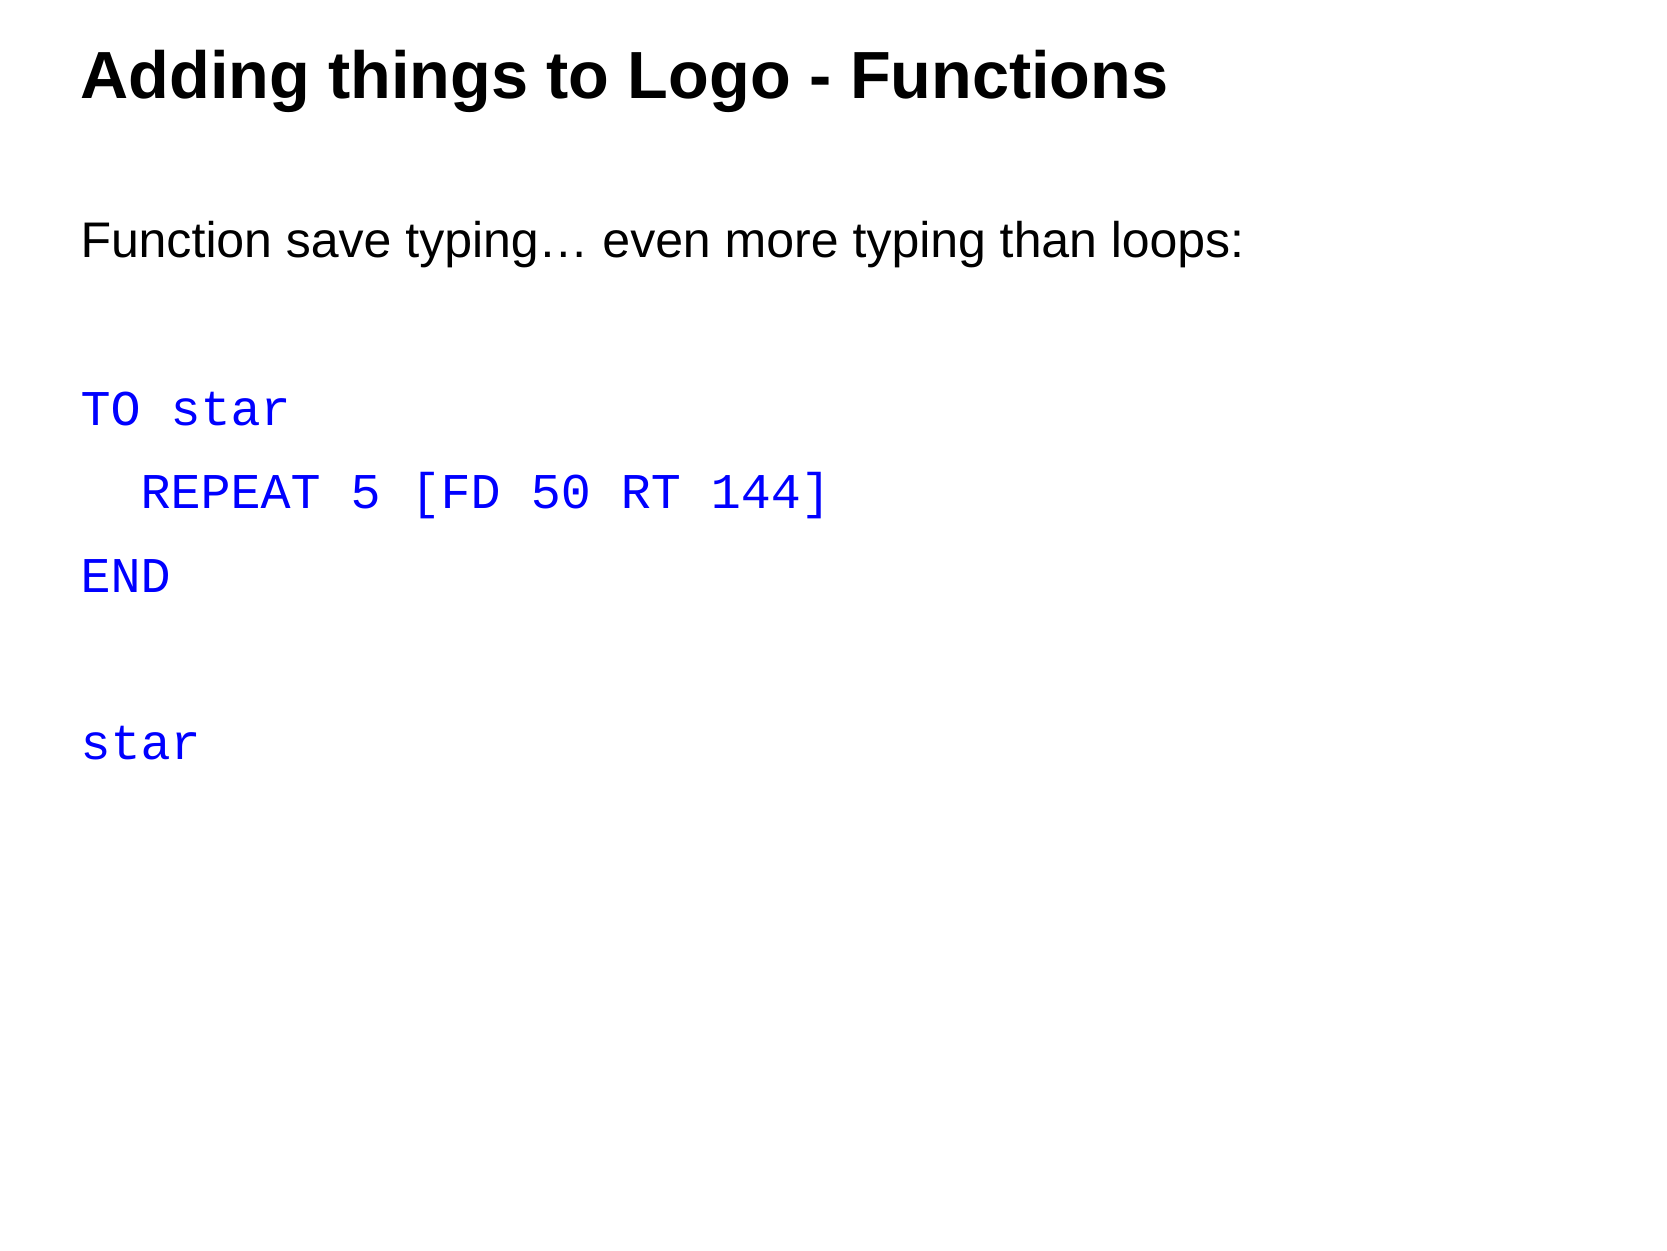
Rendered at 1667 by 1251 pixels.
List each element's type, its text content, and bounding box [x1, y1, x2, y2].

list Function save typing… even more typing than loops: TO star REPEAT 5 [FD 50 RT 144] END star [65, 189, 1434, 1032]
title Adding things to Logo - Functions [65, 66, 1434, 127]
